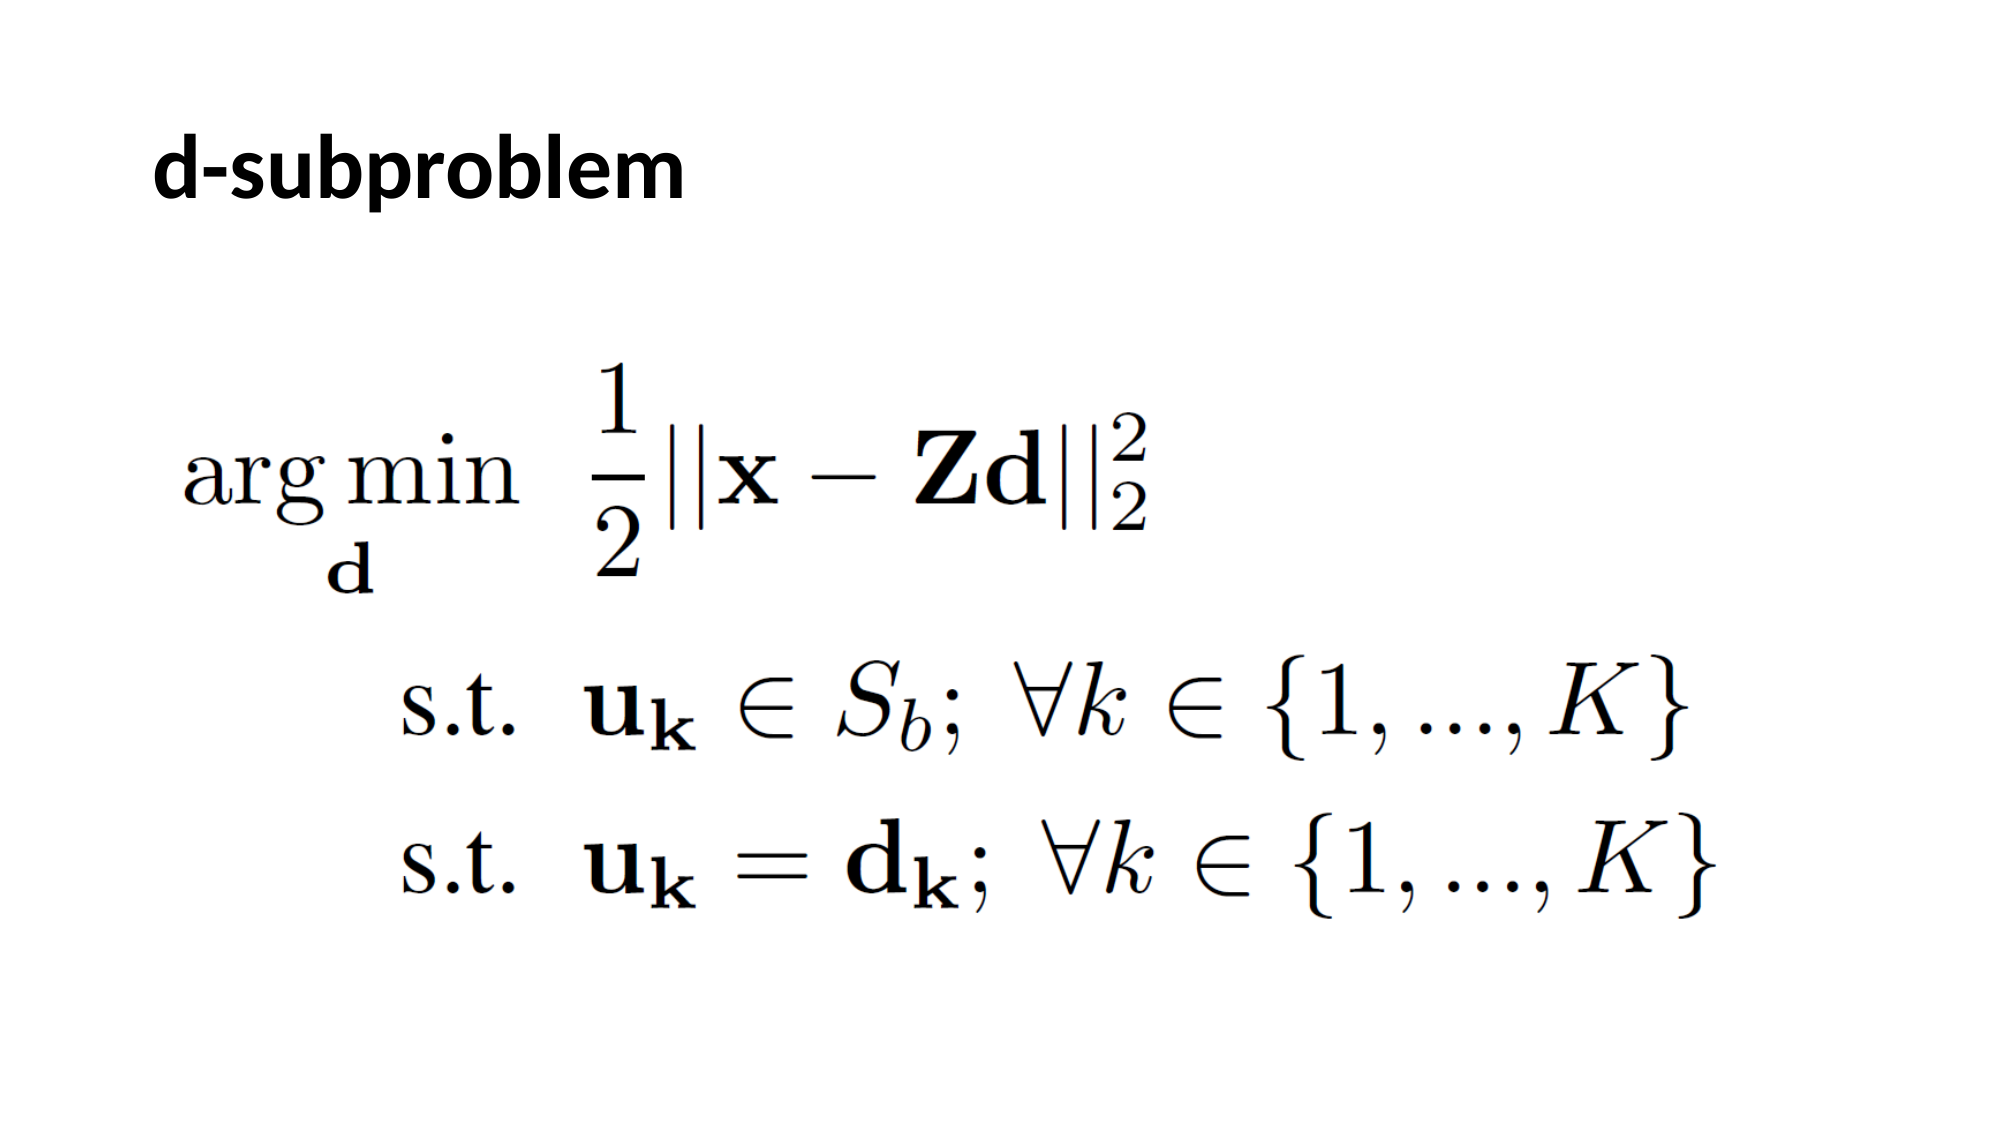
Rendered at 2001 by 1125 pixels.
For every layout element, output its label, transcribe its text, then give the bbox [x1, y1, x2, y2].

picture [155, 297, 1845, 958]
title d-subproblem [137, 59, 1863, 278]
